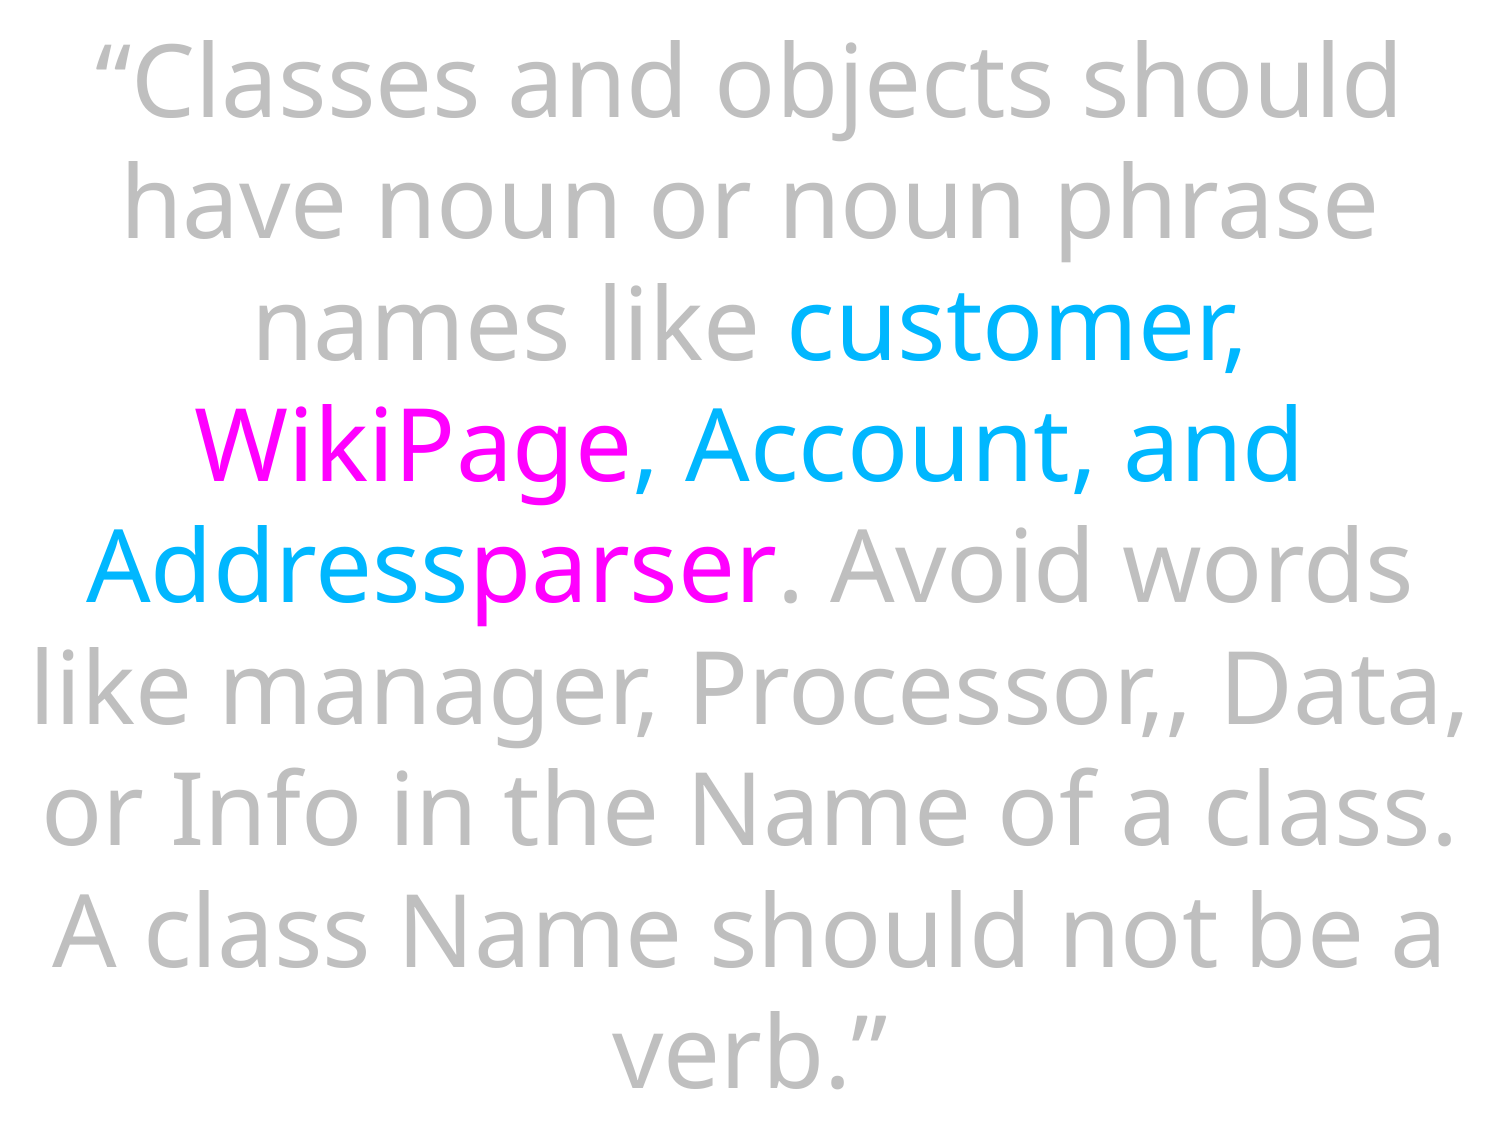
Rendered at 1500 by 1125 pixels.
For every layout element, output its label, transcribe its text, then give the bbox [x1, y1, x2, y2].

title “Classes and objects should have noun or noun phrase names like customer, WikiPage, Account, and Addressparser. Avoid words like manager, Processor,, Data, or Info in the Name of a class. A class Name should not be a verb.” [0, 0, 1500, 1125]
